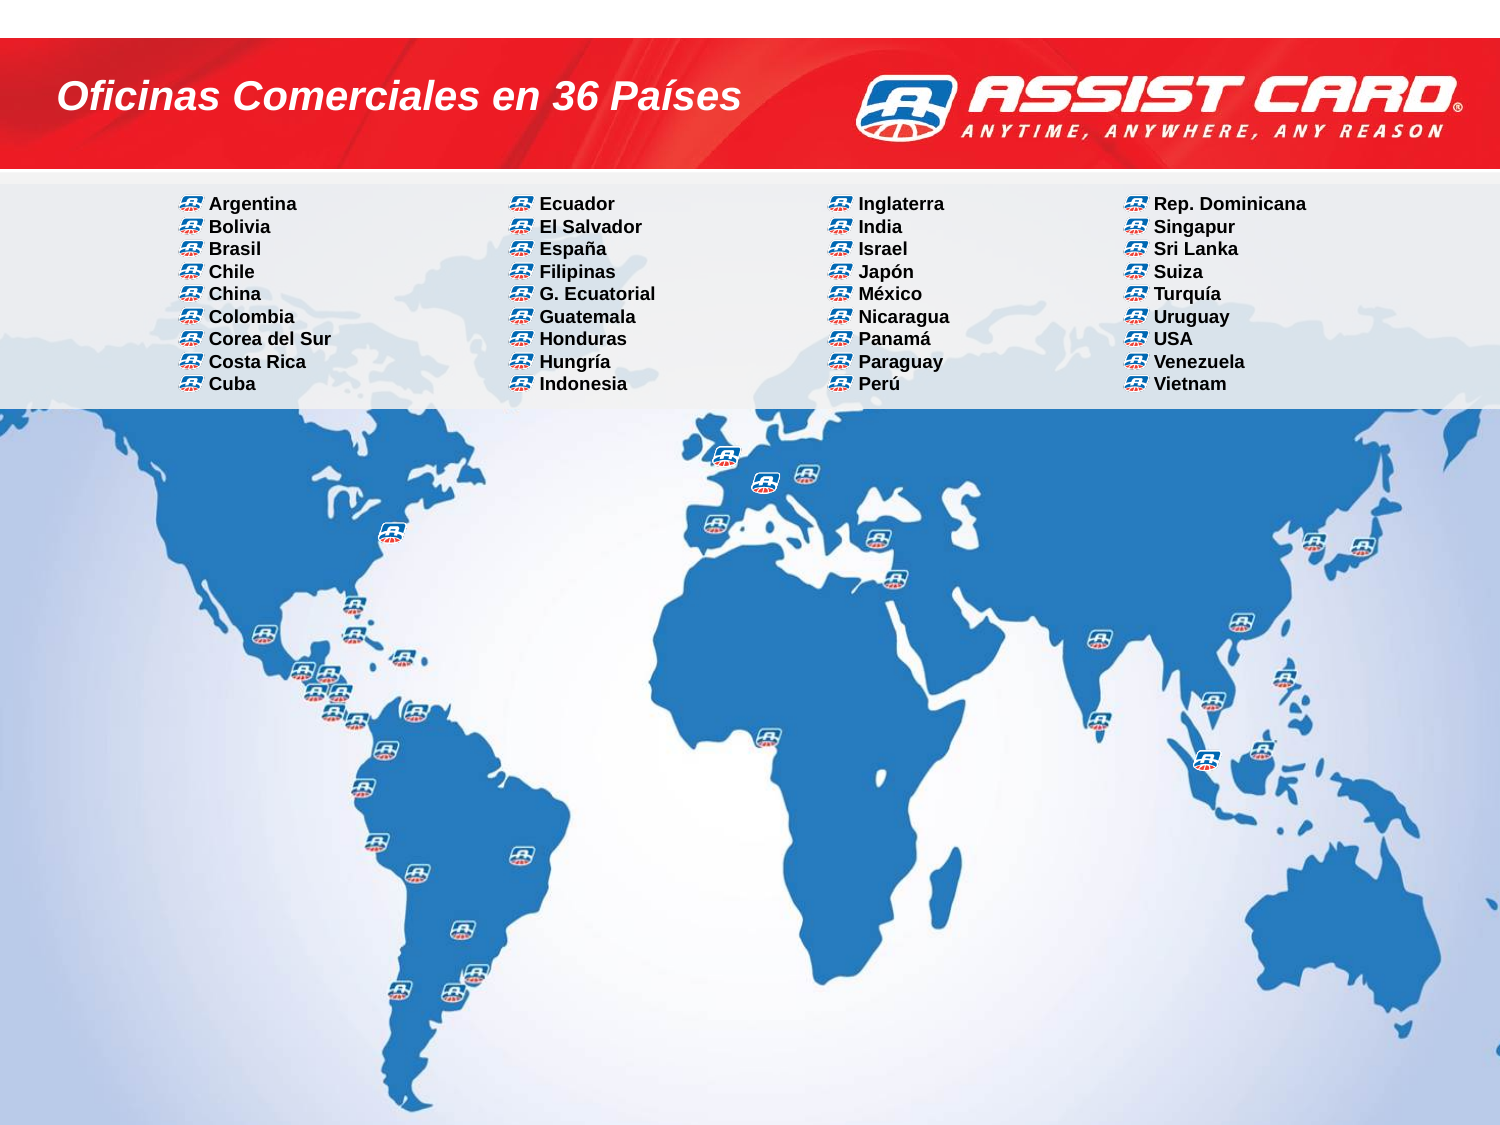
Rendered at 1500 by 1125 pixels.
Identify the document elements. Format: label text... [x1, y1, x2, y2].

picture [0, 38, 1500, 169]
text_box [0, 172, 1500, 518]
picture [0, 518, 1500, 1125]
list Oficinas Comerciales en 36 Países [41, 42, 774, 145]
